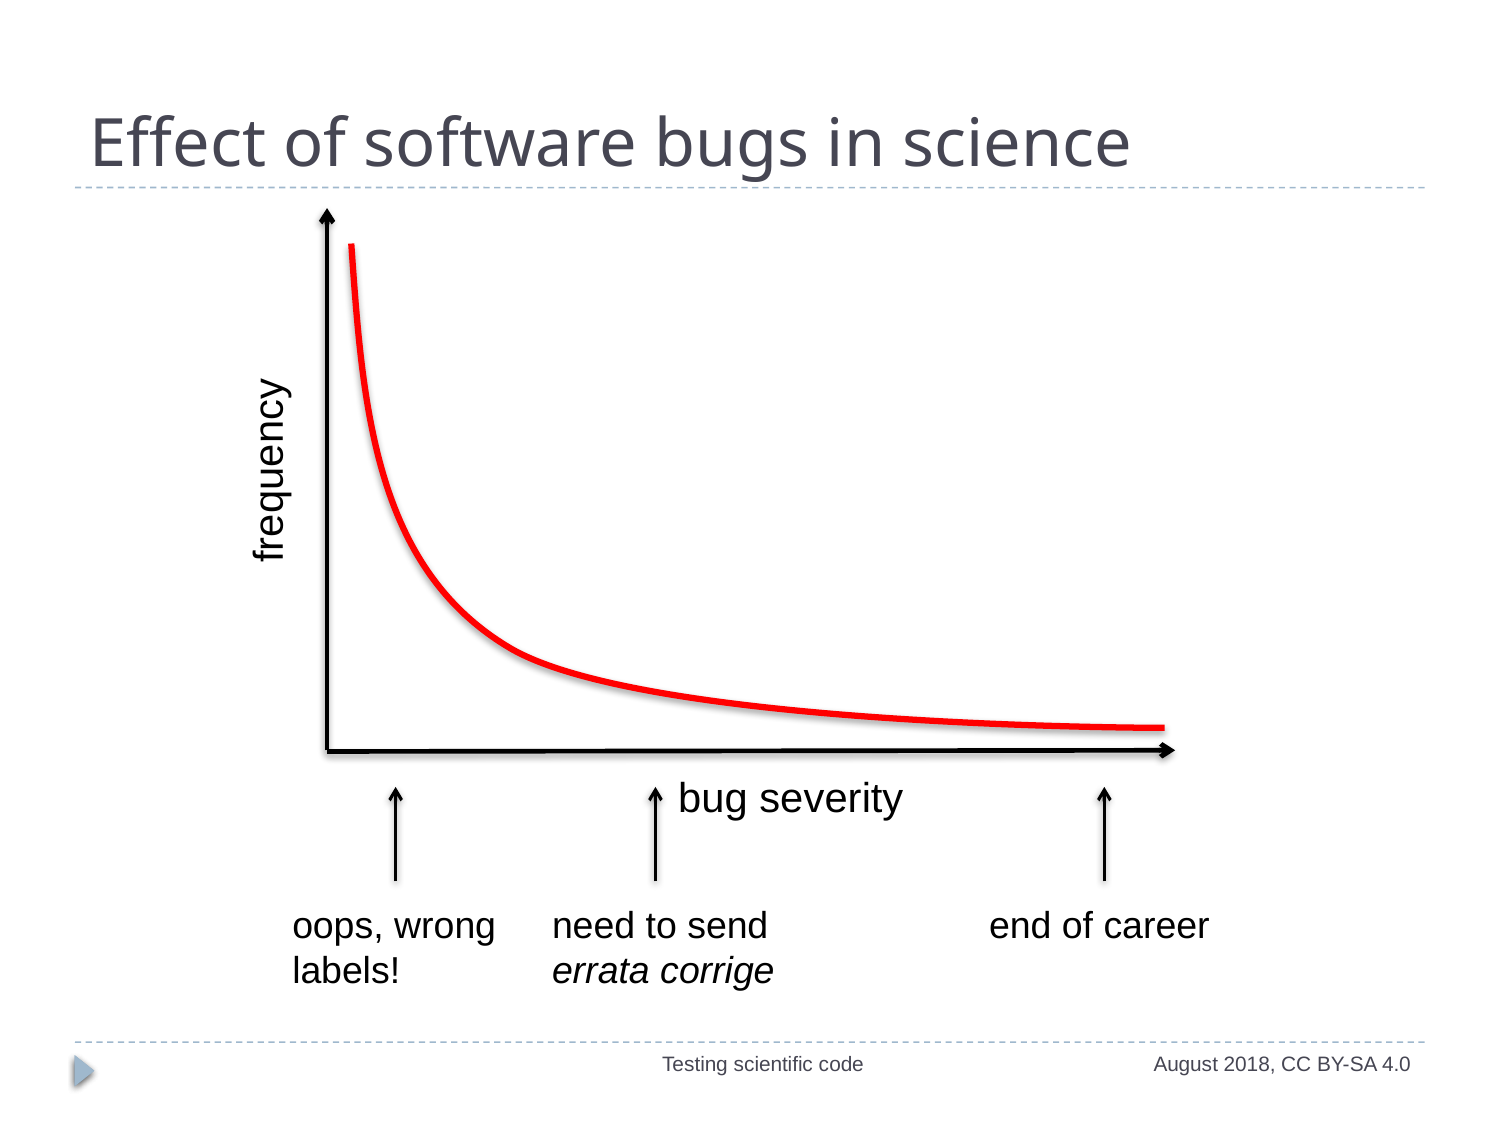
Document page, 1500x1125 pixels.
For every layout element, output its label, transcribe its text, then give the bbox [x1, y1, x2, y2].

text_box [537, 786, 798, 1000]
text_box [974, 786, 1235, 954]
footer Testing scientific code [475, 1042, 1051, 1103]
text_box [233, 207, 1176, 830]
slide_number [1051, 1042, 1426, 1103]
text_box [277, 786, 526, 1000]
title Effect of software bugs in science [75, 37, 1425, 188]
